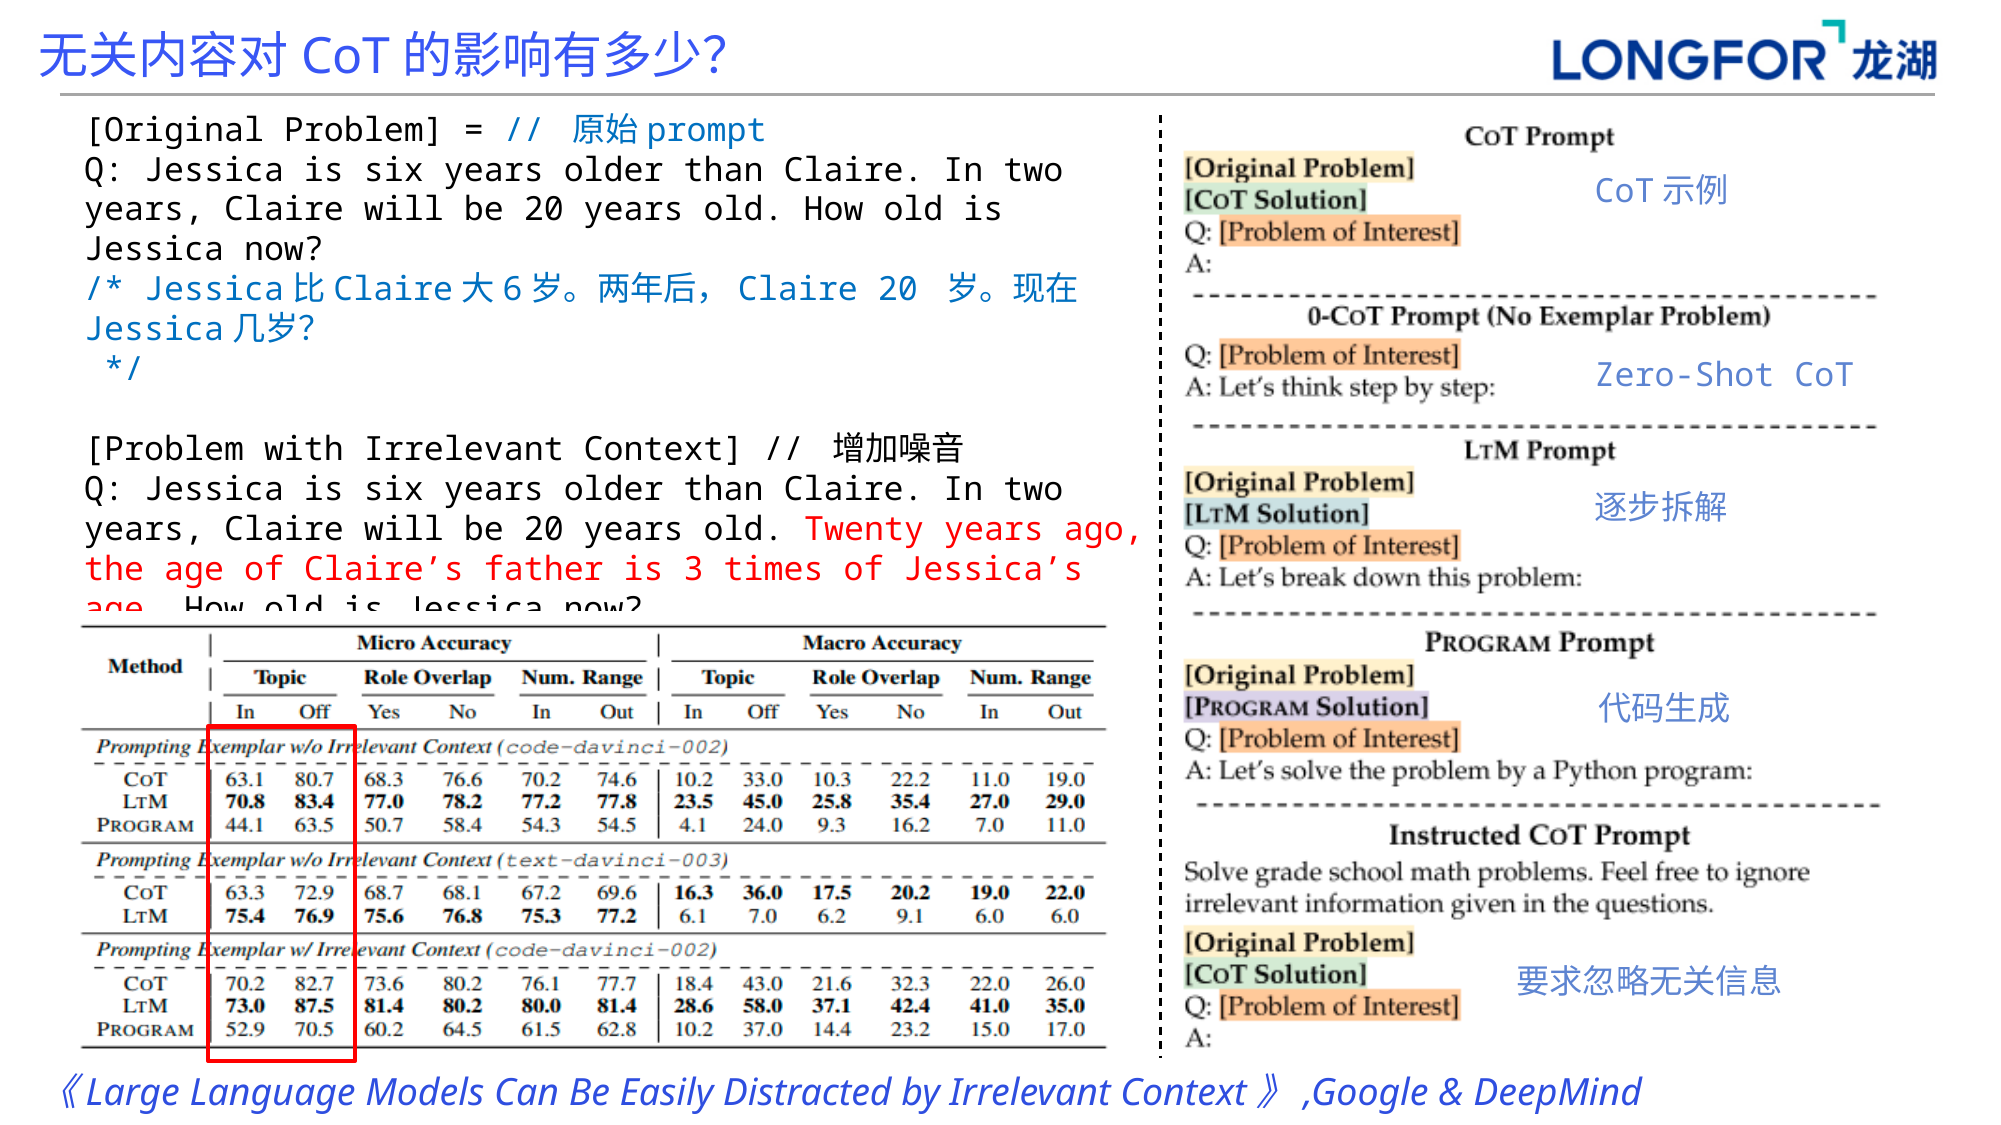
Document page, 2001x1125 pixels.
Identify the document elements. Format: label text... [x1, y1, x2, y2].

text_box [Original Problem] = // 原始prompt Q: Jessica is six years older than Claire. In two years, Claire will be 20 years old. How old is Jessica now? /* Jessica比Claire大6岁。两年后，Claire 20 岁。现在Jessica几岁？ */ [Problem with Irrelevant Context] // 增加噪音 Q: Jessica is six years older than Claire. In two years, Claire will be 20 years old. Twenty years ago, the age of Claire’s father is 3 times of Jessica’s age. How old is Jessica now? /* Jessica比Claire大6岁。两年后，Claire 20 岁。20年前，Claire的 * 父亲是Jessica年龄的3倍。现在Jessica几岁？*/ [69, 100, 1172, 794]
picture [69, 611, 1124, 1061]
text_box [1170, 110, 1926, 1070]
text_box 无关内容对CoT的影响有多少？ [24, 16, 1379, 91]
text_box 《Large Language Models Can Be Easily Distracted by Irrelevant Context》,Google & DeepMind [24, 1060, 1848, 1121]
picture [1535, 3, 1952, 96]
